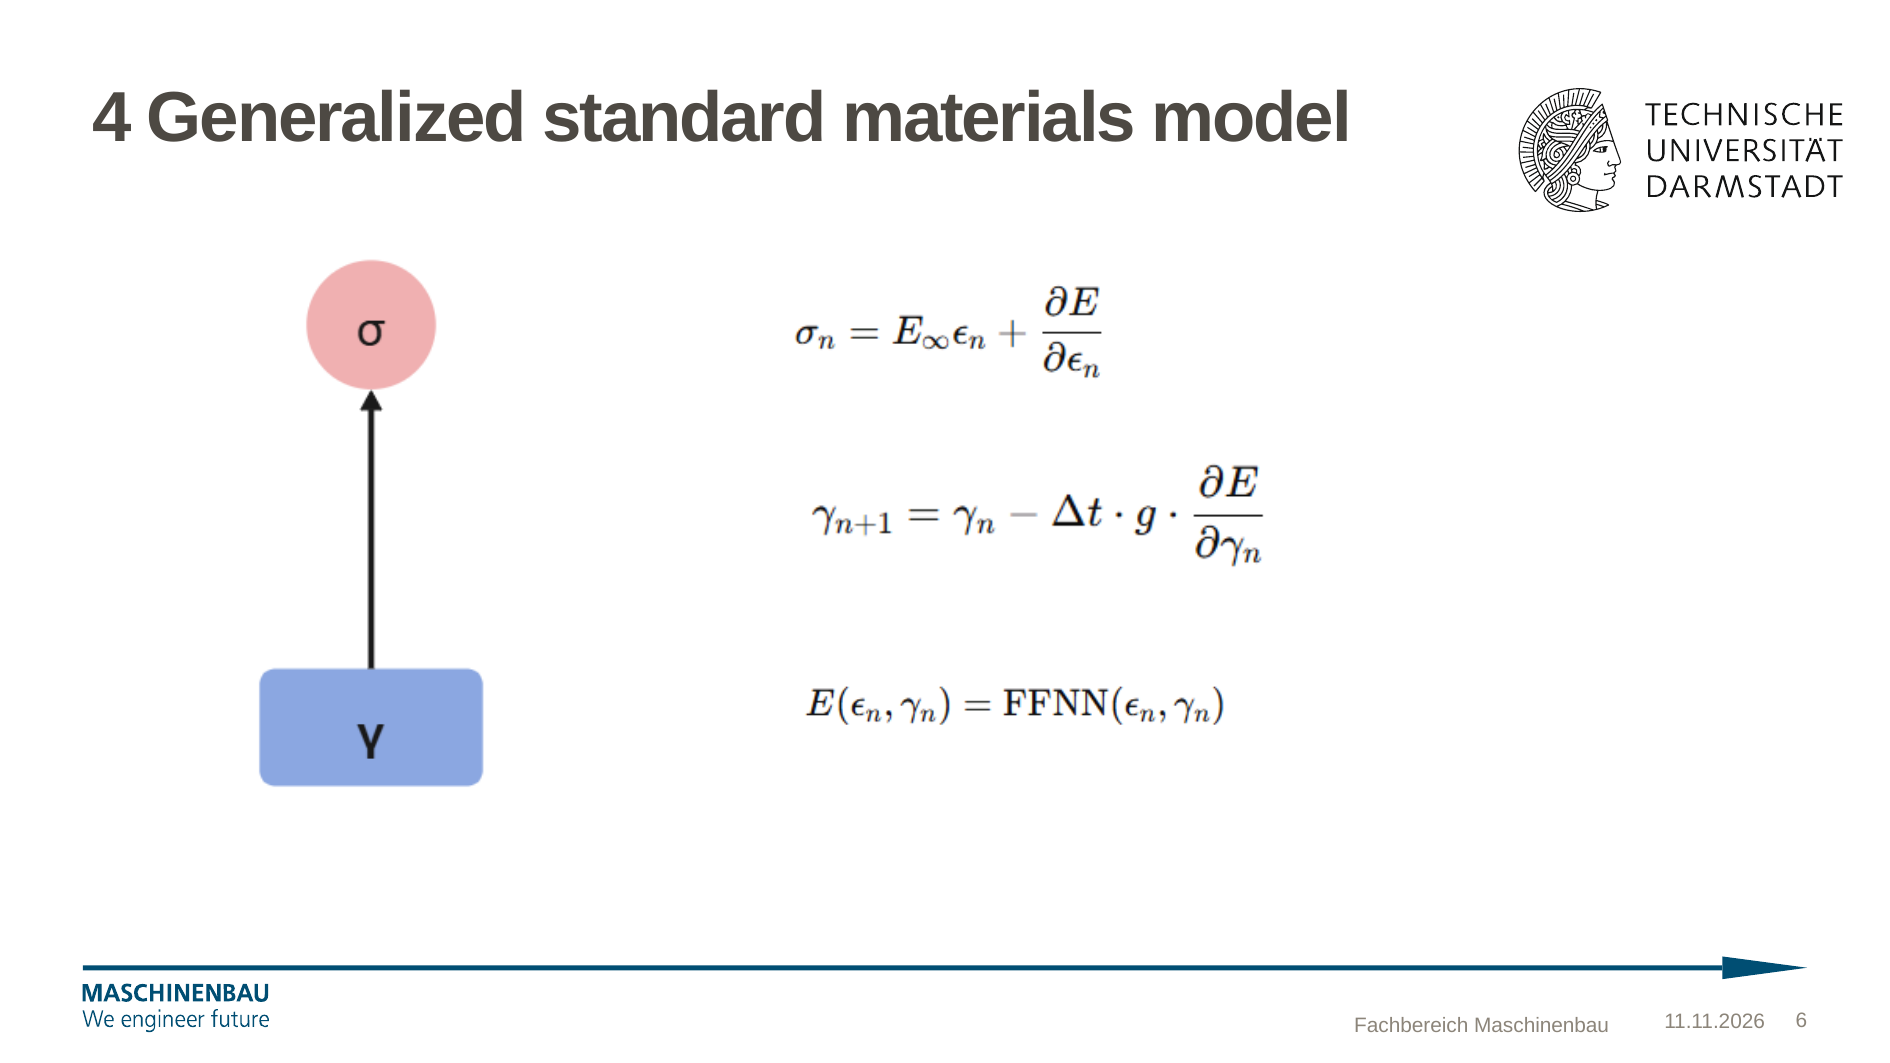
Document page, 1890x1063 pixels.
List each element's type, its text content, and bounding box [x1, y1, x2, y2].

slide_number 6 [1748, 980, 1808, 1028]
footer Fachbereich Maschinenbau [288, 973, 1639, 1037]
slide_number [1639, 973, 1790, 1033]
picture [771, 657, 1261, 755]
picture [772, 248, 1142, 408]
title 4 Generalized standard materials model [92, 70, 1548, 136]
picture [771, 451, 1305, 583]
picture [225, 224, 518, 810]
